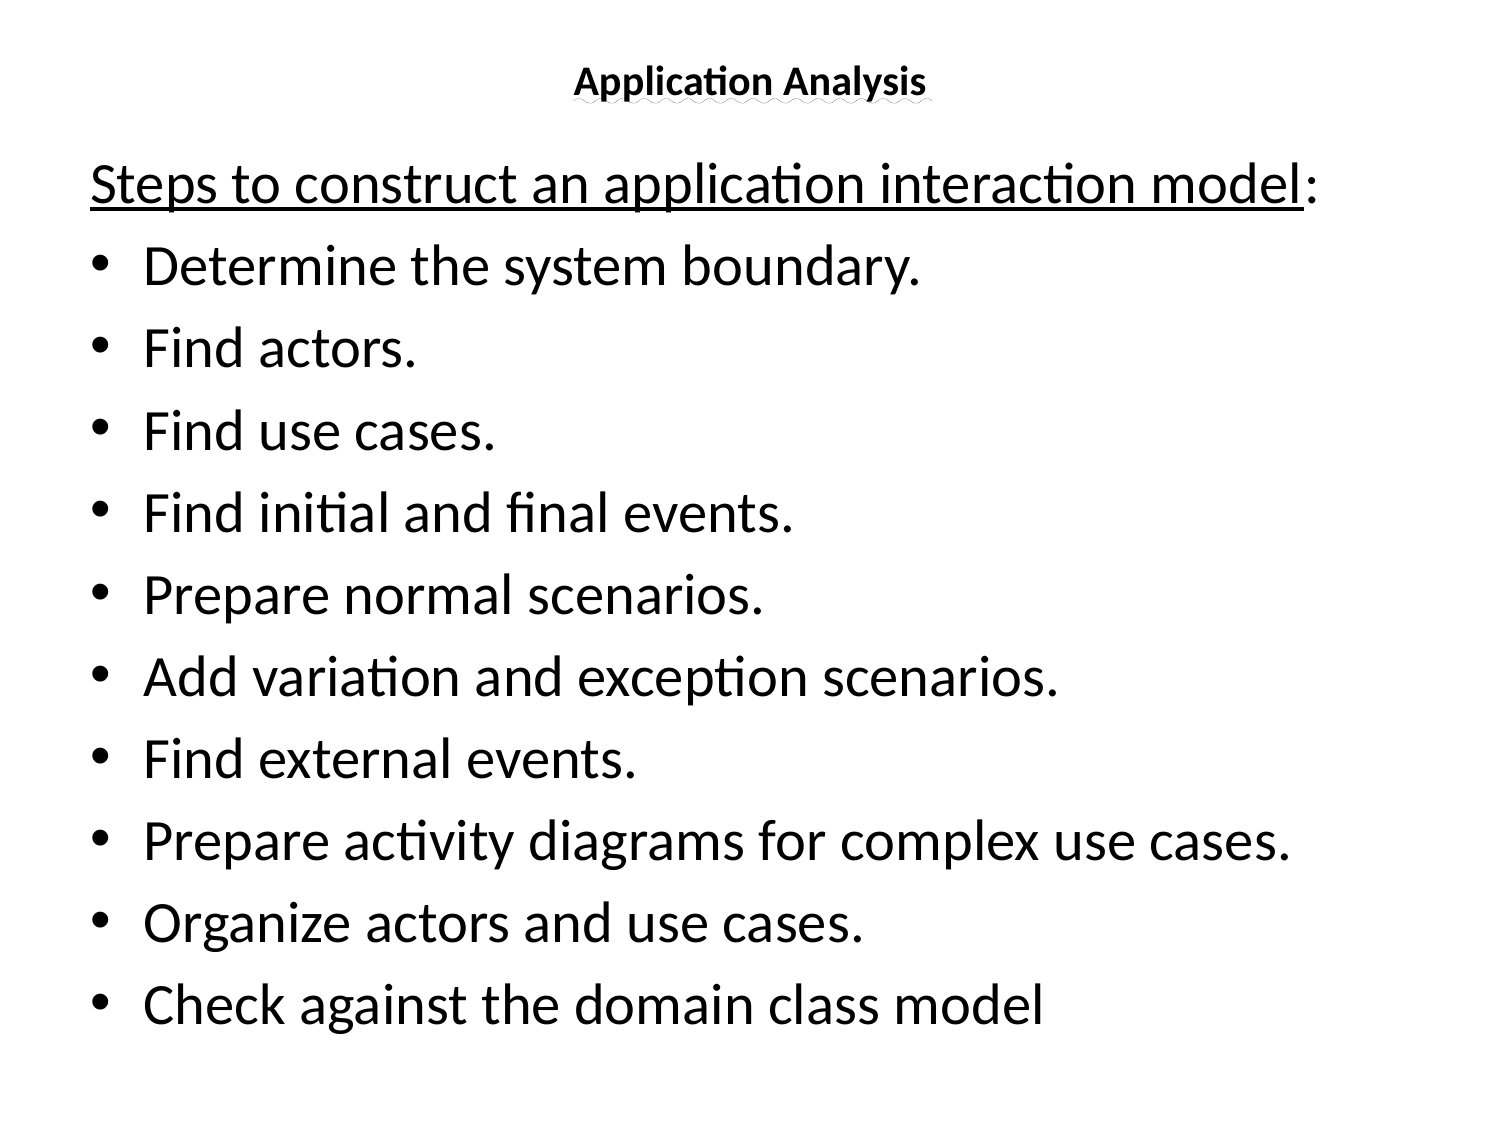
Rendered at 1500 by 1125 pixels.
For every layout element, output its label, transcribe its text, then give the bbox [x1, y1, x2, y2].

title Application Analysis [75, 45, 1425, 137]
list Steps to construct an application interaction model: Determine the system boundary. Find actors. Find use cases. Find initial and final events. Prepare normal scenarios. Add variation and exception scenarios. Find external events. Prepare activity diagrams for complex use cases. Organize actors and use cases. Check against the domain class model [75, 137, 1425, 1063]
